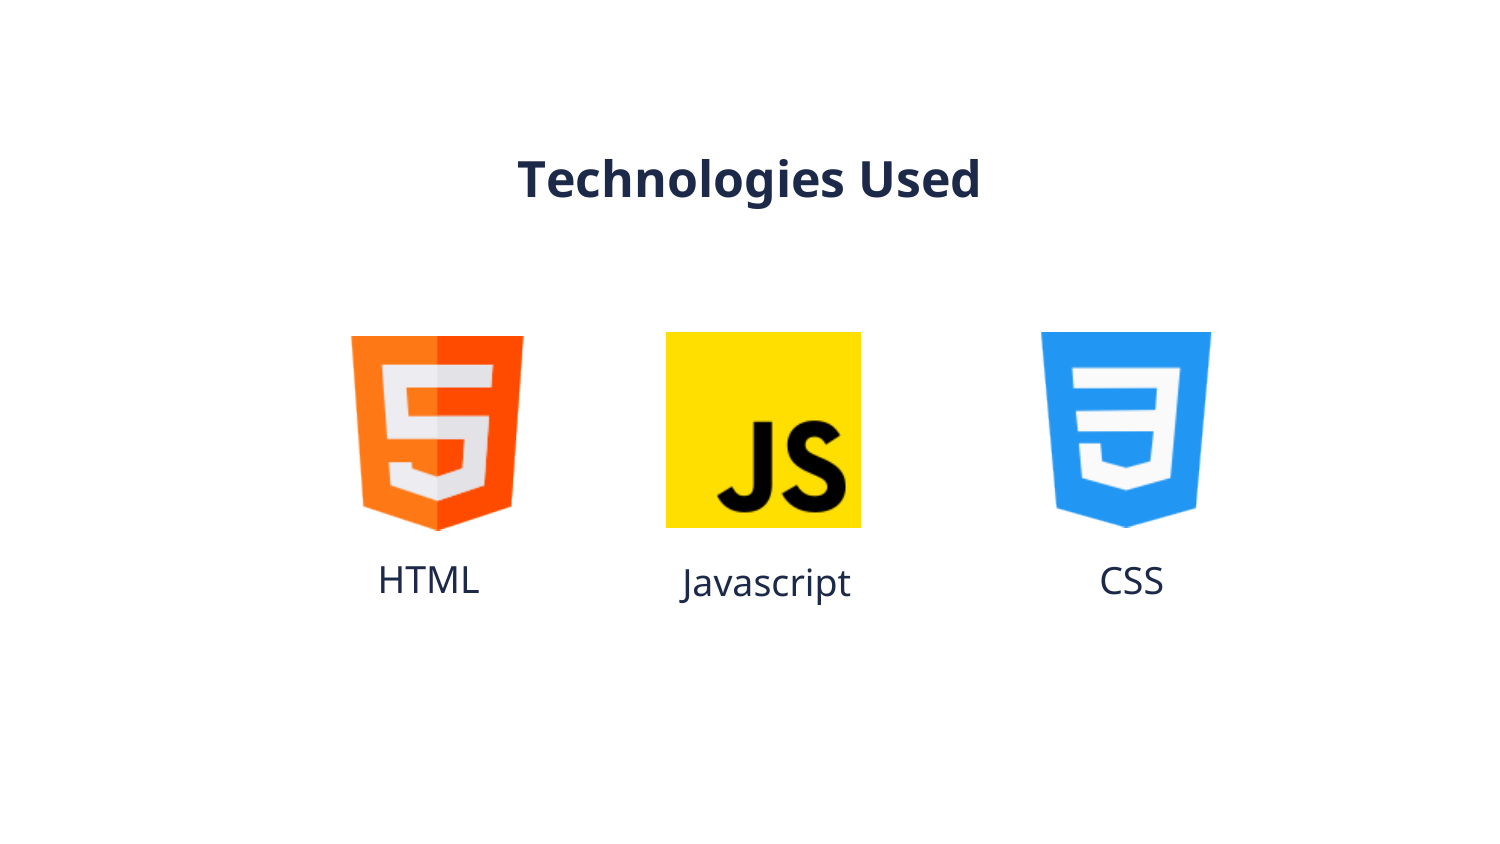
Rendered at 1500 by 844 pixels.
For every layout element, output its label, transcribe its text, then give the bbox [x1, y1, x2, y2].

text_box HTML [323, 541, 535, 622]
picture [666, 332, 861, 528]
text_box Javascript [639, 543, 895, 616]
picture [339, 336, 535, 532]
text_box CSS [1039, 541, 1224, 619]
picture [1029, 332, 1225, 528]
text_box Technologies Used [352, 132, 1147, 271]
